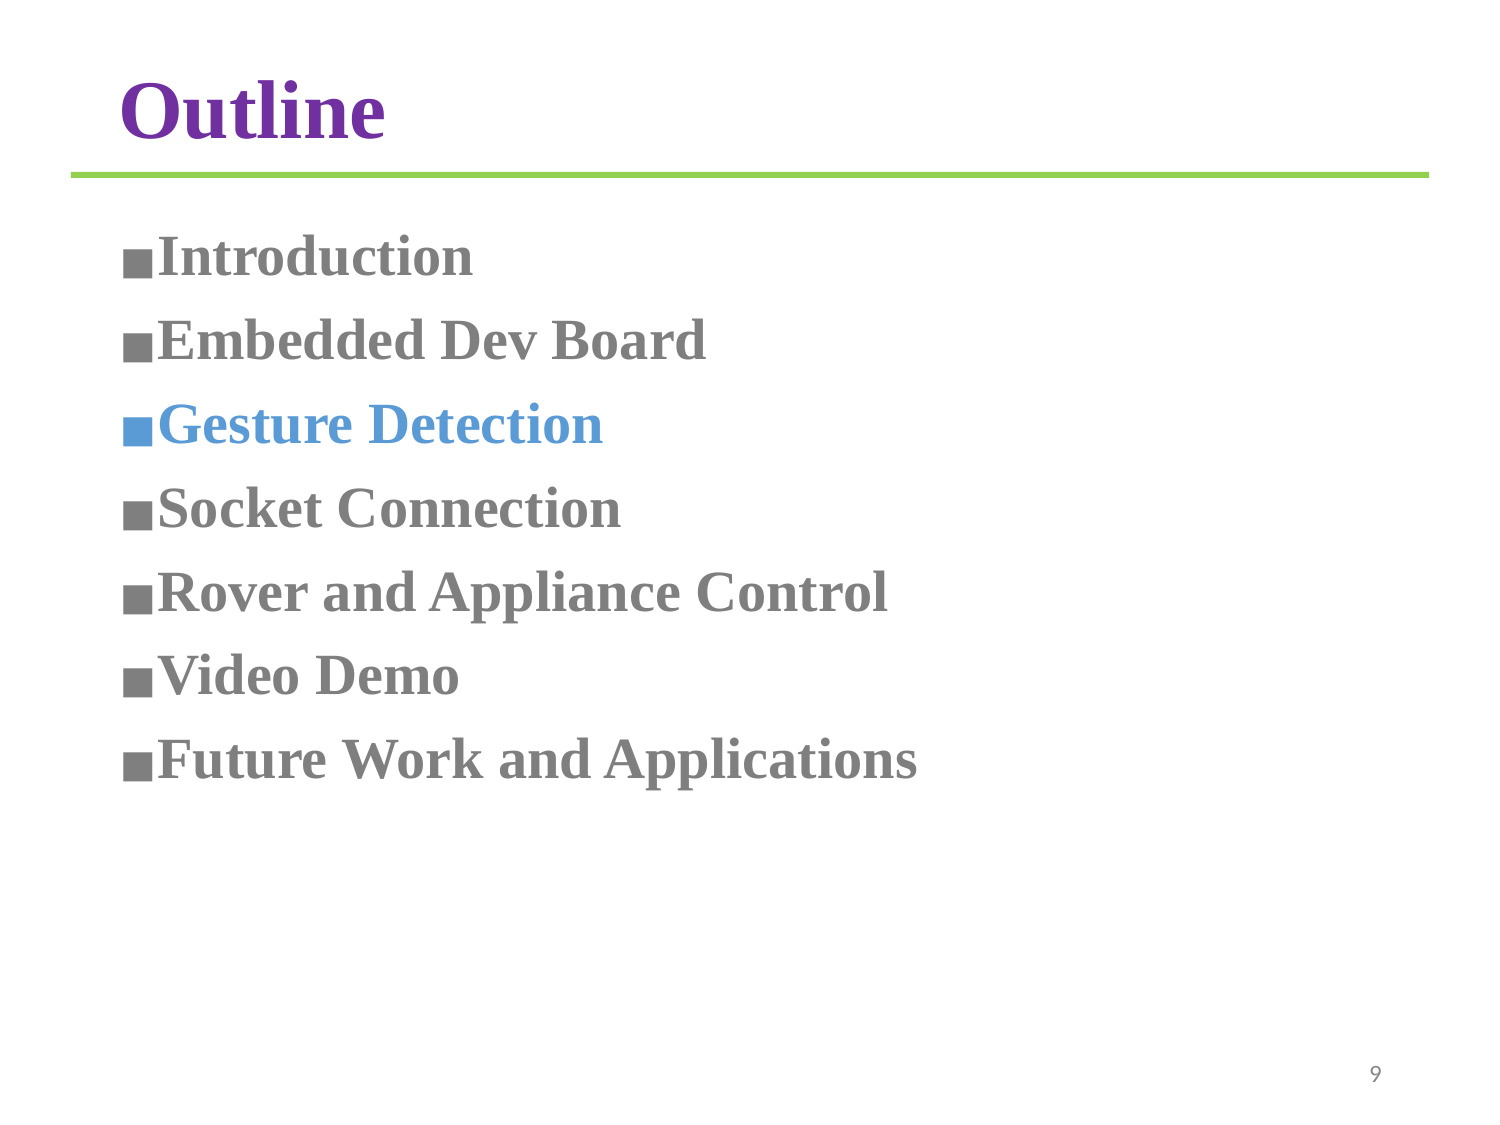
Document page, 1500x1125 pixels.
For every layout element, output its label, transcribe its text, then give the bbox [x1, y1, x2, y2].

title Outline [103, 59, 1397, 164]
list Introduction Embedded Dev Board Gesture Detection Socket Connection Rover and Appliance Control Video Demo Future Work and Applications [103, 217, 1397, 1014]
slide_number 9 [1059, 1042, 1397, 1103]
